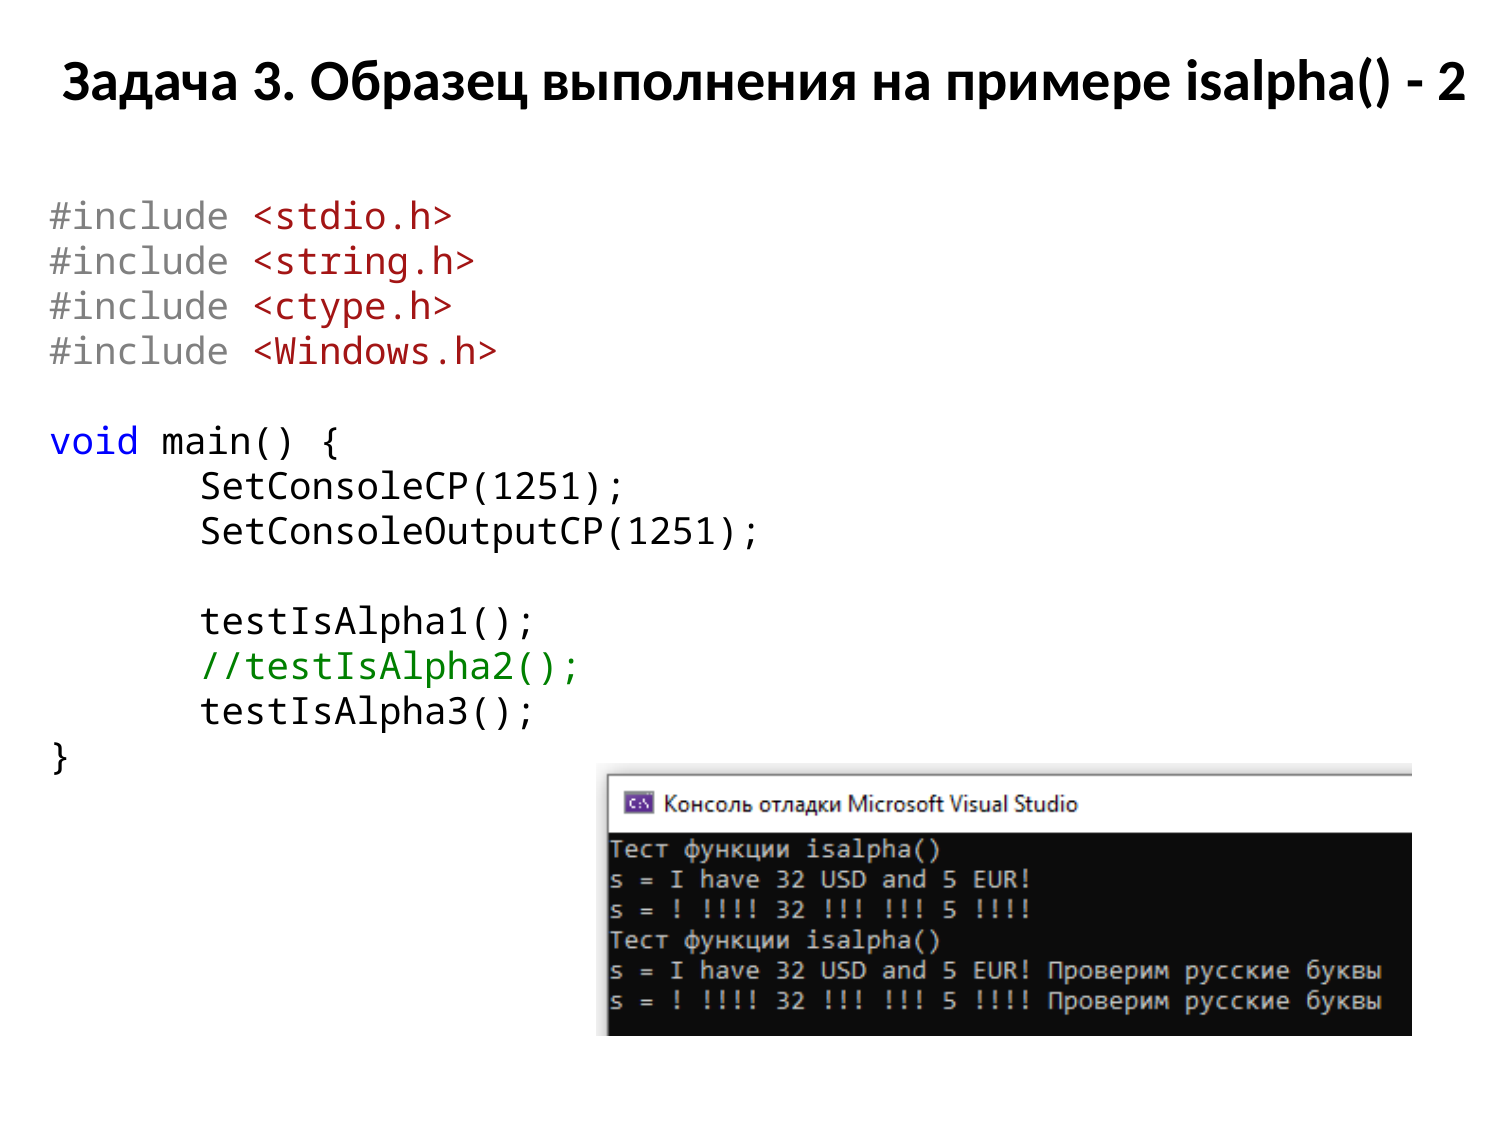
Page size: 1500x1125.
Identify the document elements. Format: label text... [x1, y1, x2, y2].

picture [596, 763, 1412, 1036]
title Задача 3. Образец выполнения на примере isalpha() - 2 [29, 19, 1500, 135]
text_box #include <stdio.h> #include <string.h> #include <ctype.h> #include <Windows.h> void main() { SetConsoleCP(1251); SetConsoleOutputCP(1251); testIsAlpha1(); //testIsAlpha2(); testIsAlpha3(); } [34, 184, 1429, 785]
